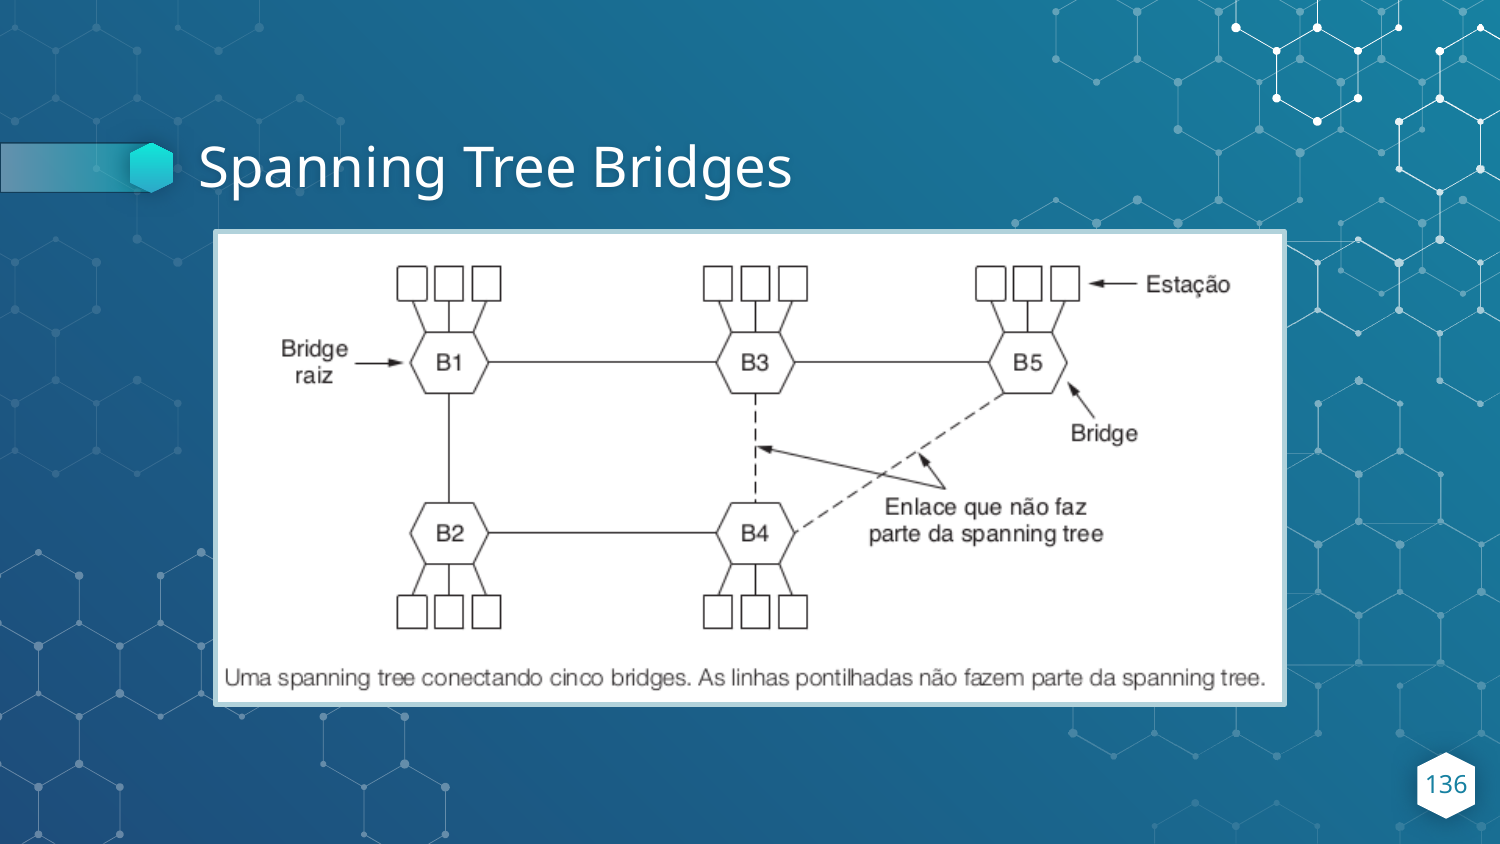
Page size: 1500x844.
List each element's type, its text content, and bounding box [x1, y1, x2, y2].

title Spanning Tree Bridges [198, 140, 1302, 198]
slide_number ‹#› [1417, 752, 1475, 819]
picture [217, 233, 1283, 703]
